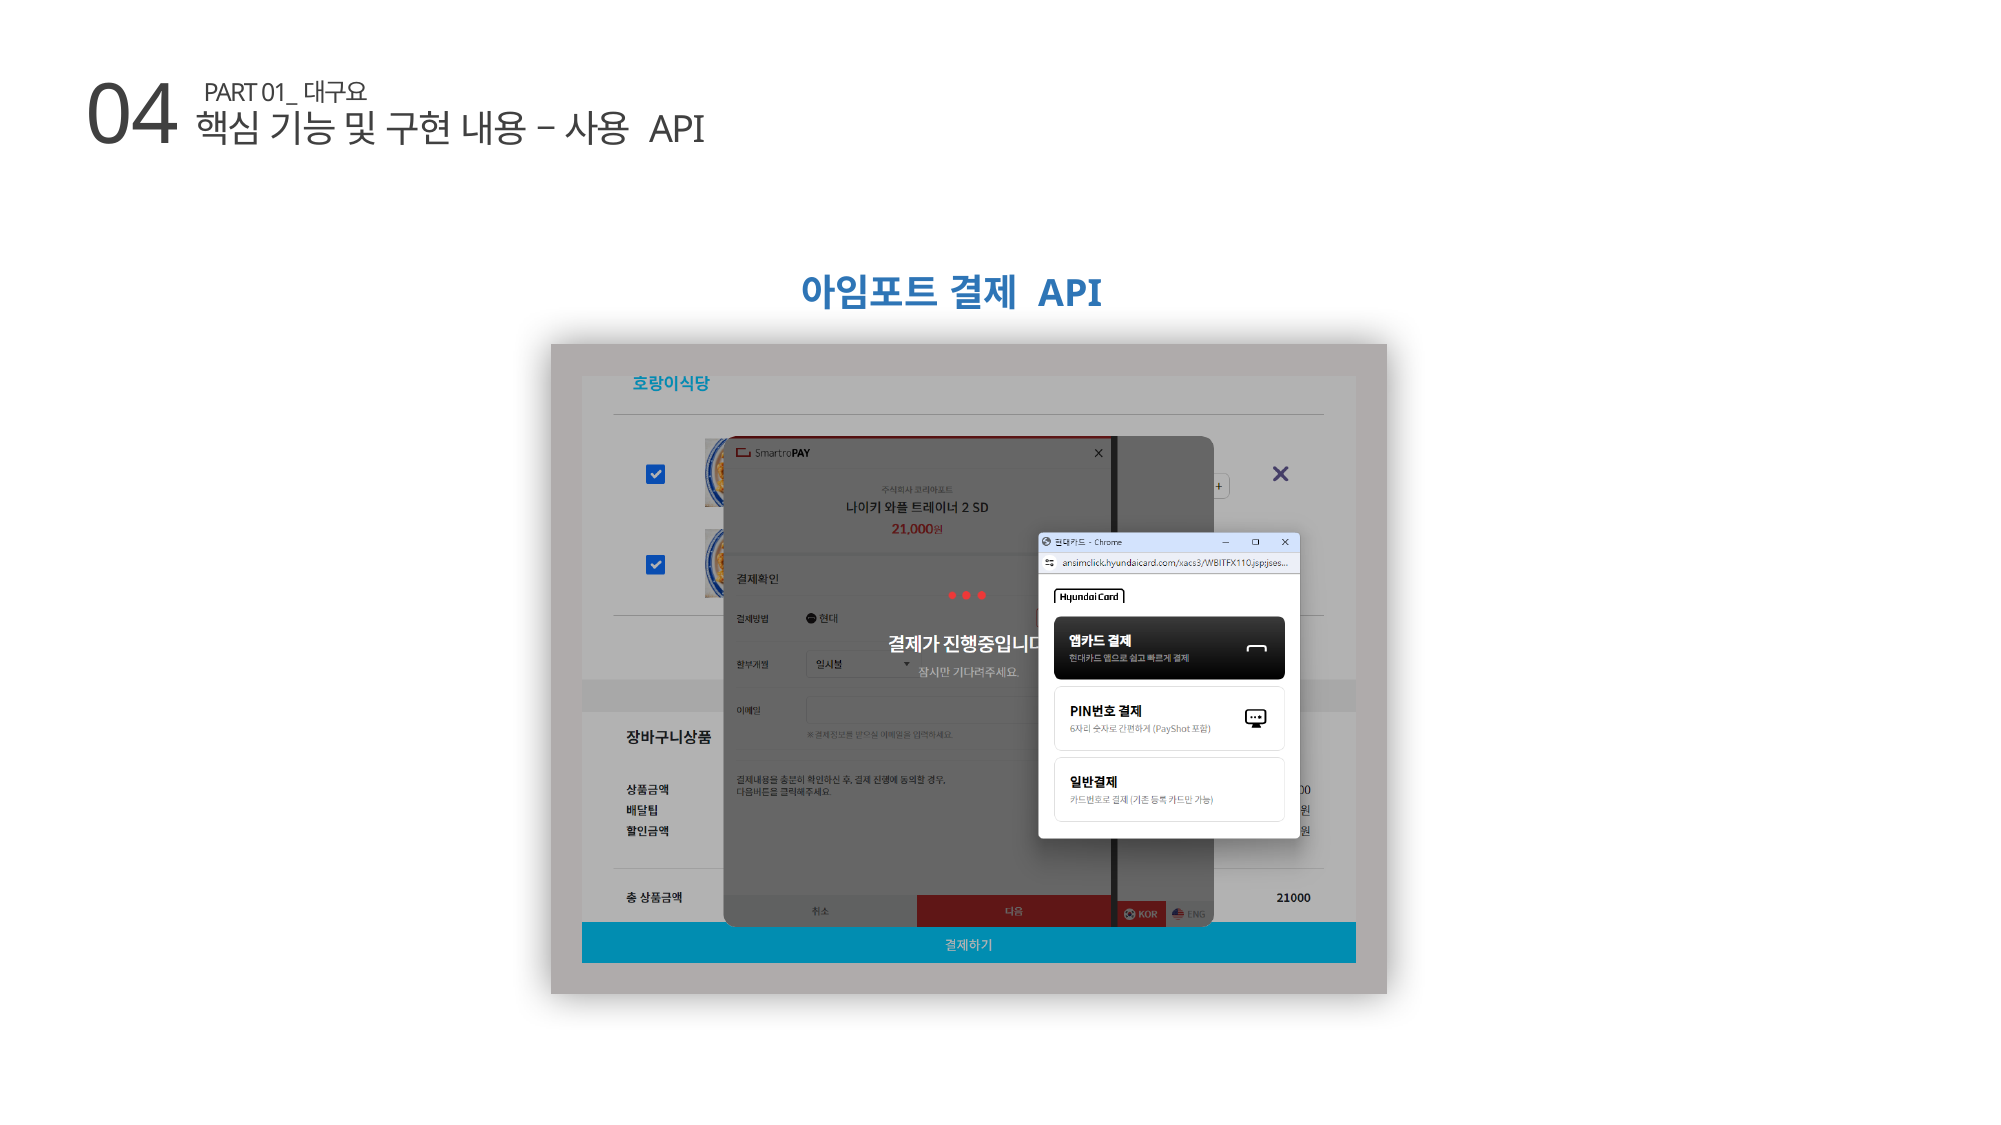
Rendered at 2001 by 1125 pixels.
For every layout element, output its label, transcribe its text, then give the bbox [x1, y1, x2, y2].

picture [581, 375, 1356, 926]
text_box 아임포트 결제 API [786, 261, 1214, 317]
text_box [35, 0, 536, 262]
text_box 핵심 기능 및 구현 내용 – 사용 API [536, 97, 721, 158]
picture [963, 940, 967, 950]
